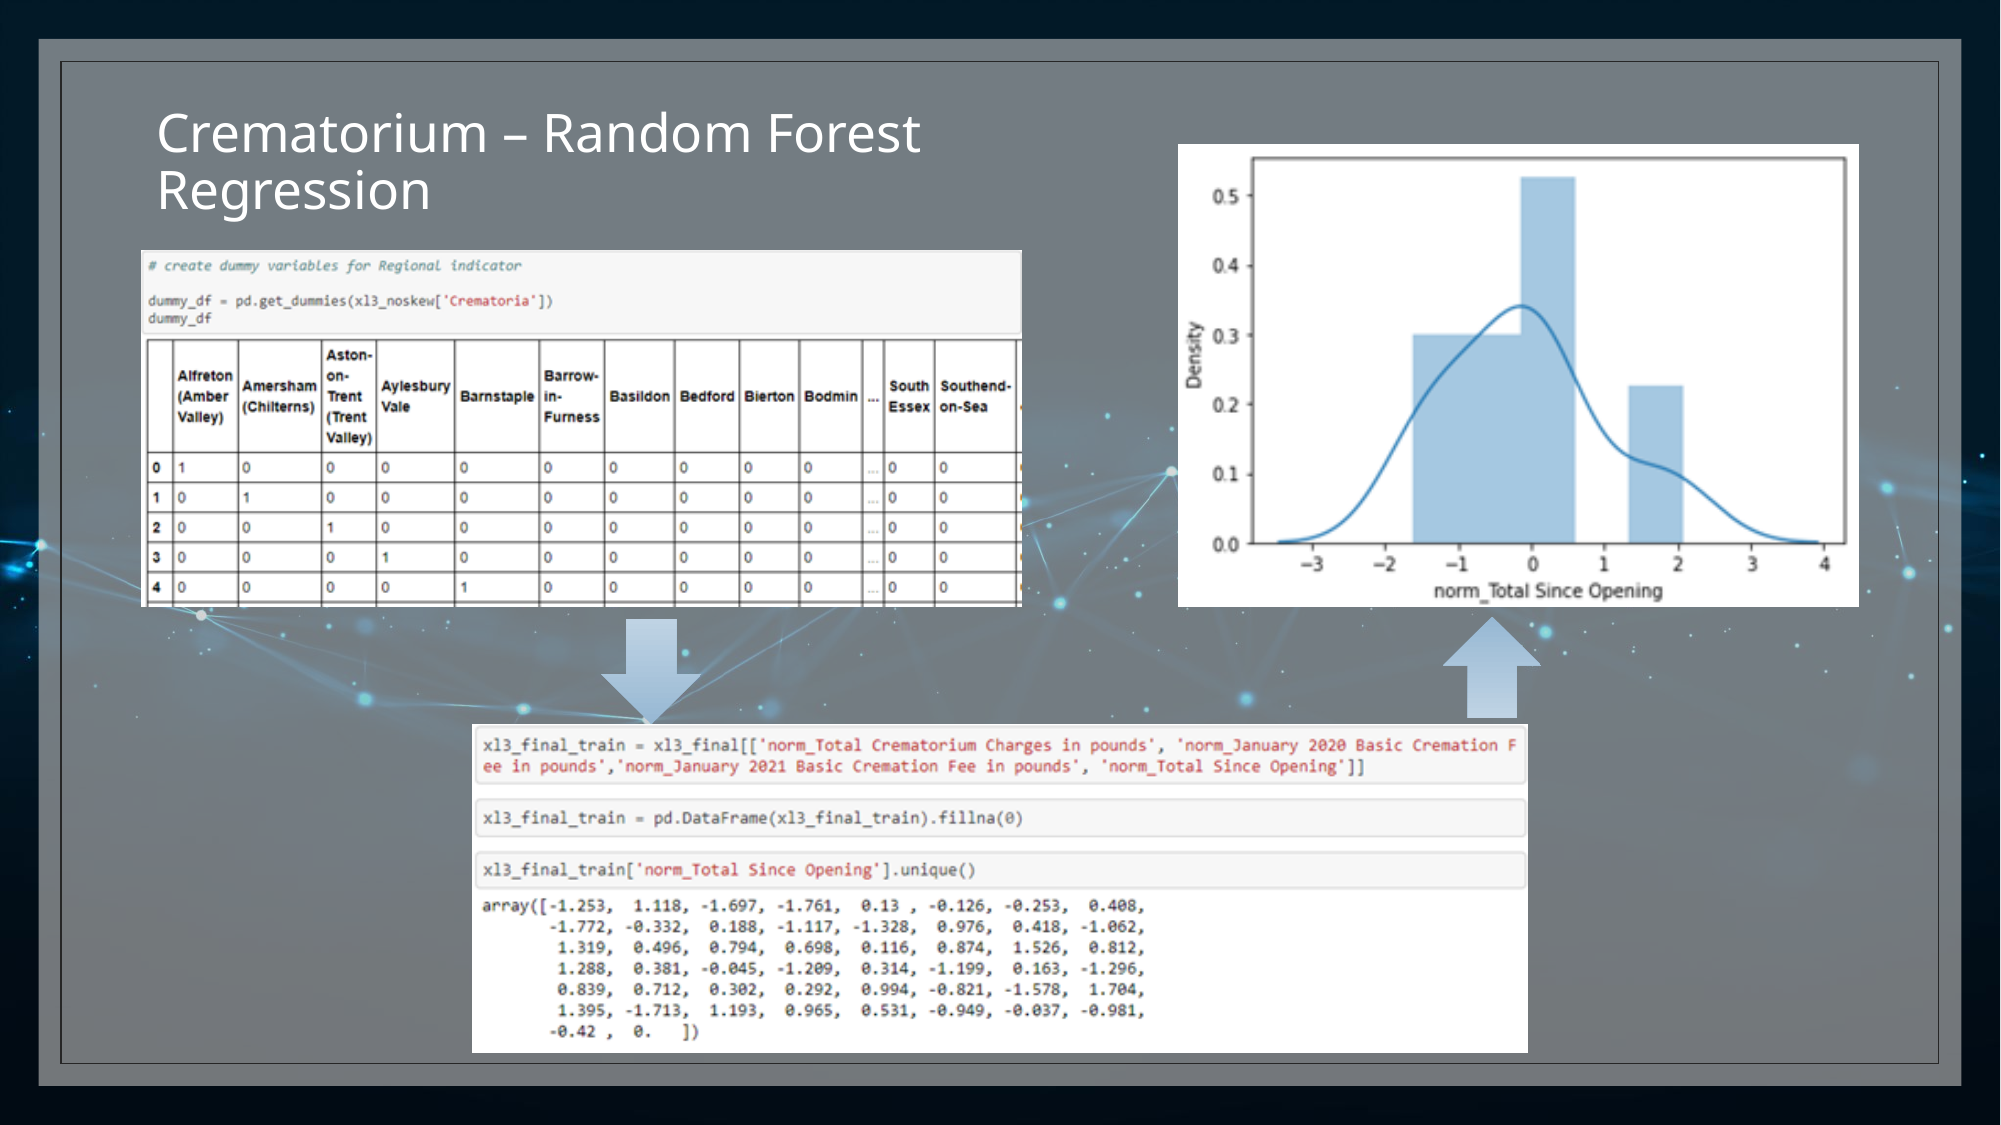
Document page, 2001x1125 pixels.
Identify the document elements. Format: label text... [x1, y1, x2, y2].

title Crematorium – Random Forest Regression [141, 98, 1115, 229]
picture [1177, 144, 1859, 608]
picture [472, 724, 1528, 1053]
picture [34, 542, 38, 554]
text_box [601, 618, 702, 720]
picture [0, 0, 2001, 1125]
text_box [1443, 616, 1542, 719]
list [141, 250, 1022, 608]
